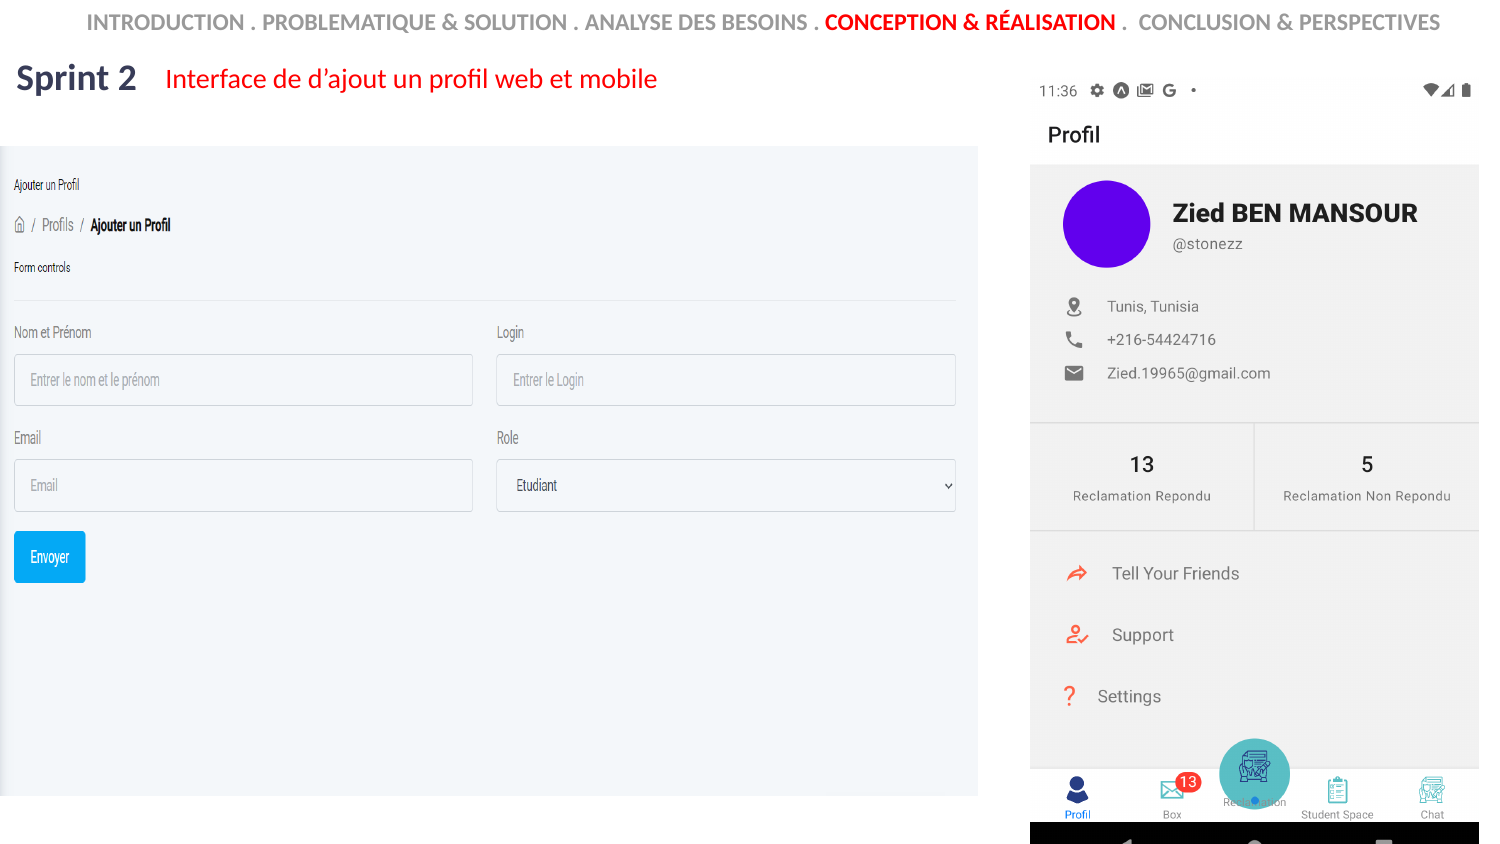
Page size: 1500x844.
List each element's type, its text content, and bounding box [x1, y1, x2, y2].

picture [1030, 77, 1479, 844]
text_box Interface de d’ajout un profil web et mobile [150, 53, 1455, 102]
picture [0, 146, 978, 796]
text_box Sprint 2 [0, 45, 298, 106]
text_box INTRODUCTION . PROBLEMATIQUE & SOLUTION . ANALYSE DES BESOINS . CONCEPTION & RÉALISATION . CONCLUSION & PERSPECTIVES [0, 0, 1500, 43]
